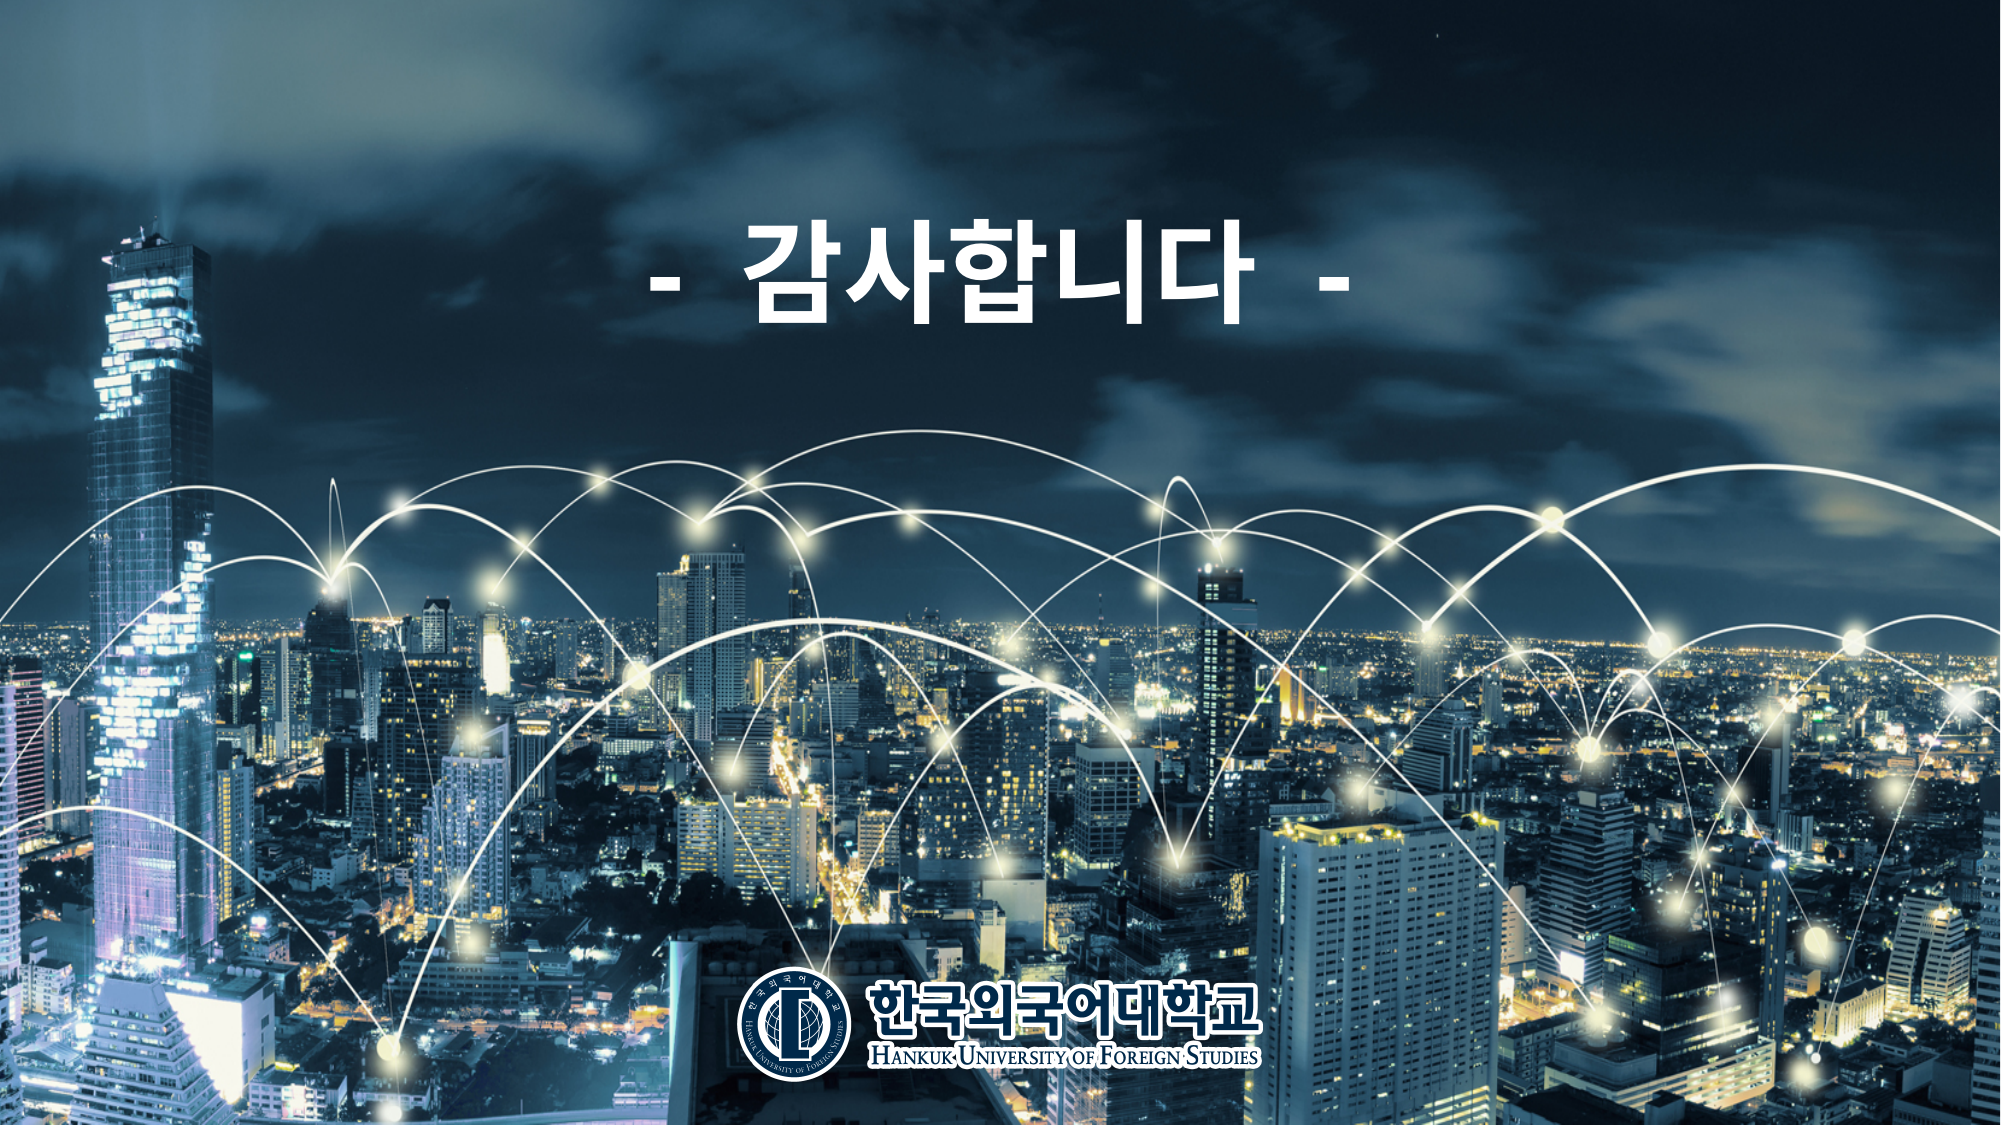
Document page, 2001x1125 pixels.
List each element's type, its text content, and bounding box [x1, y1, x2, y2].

text_box - 감사합니다 - [347, 194, 1652, 345]
picture [0, 0, 2001, 1125]
